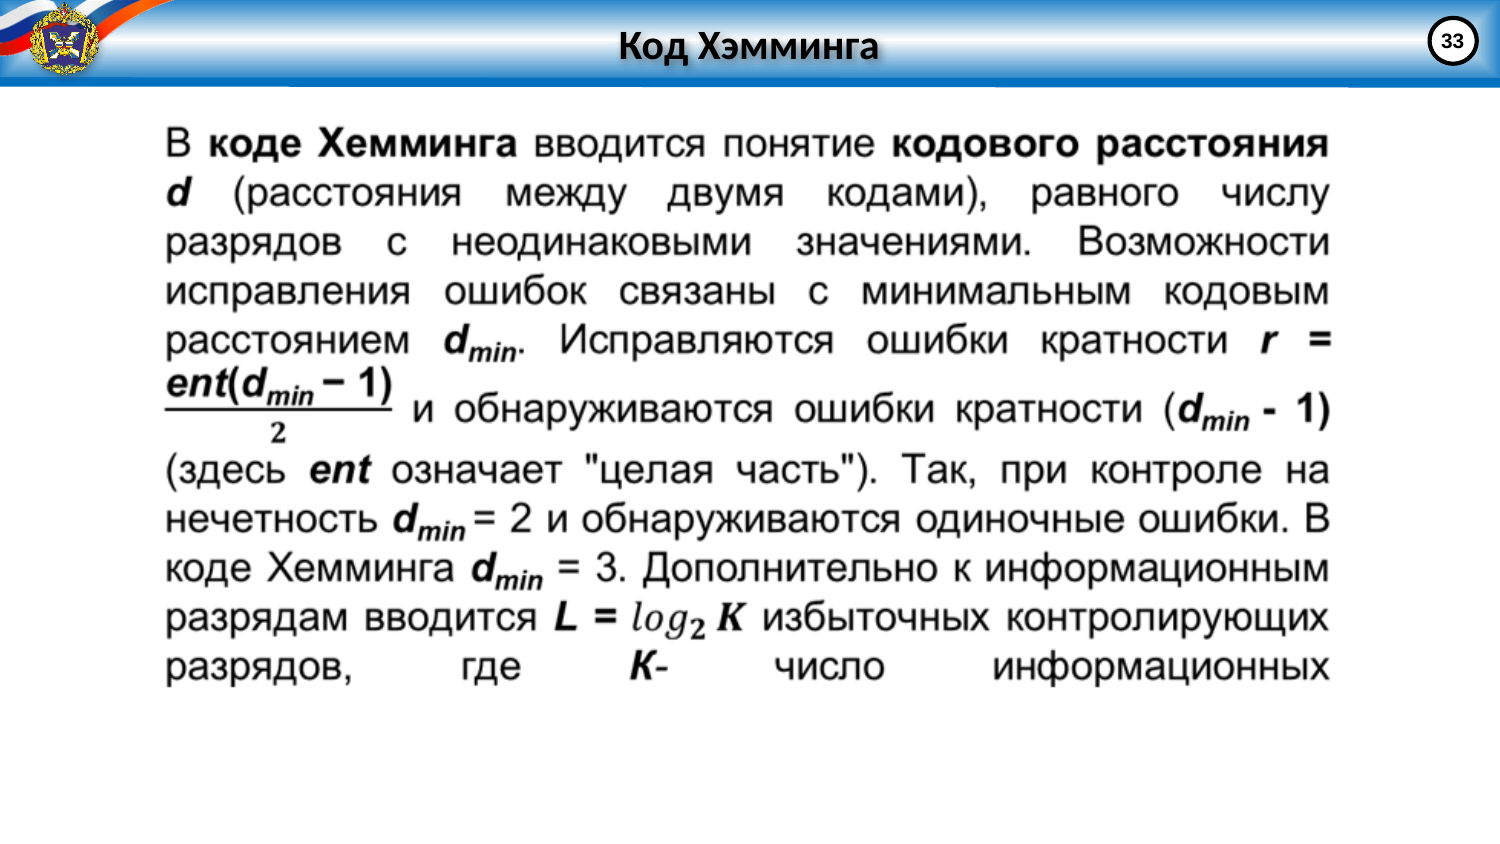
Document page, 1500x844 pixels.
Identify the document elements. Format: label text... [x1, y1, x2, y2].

picture [138, 90, 1389, 718]
title Код Хэмминга [0, 0, 1499, 127]
slide_number 33 [1423, 12, 1483, 68]
